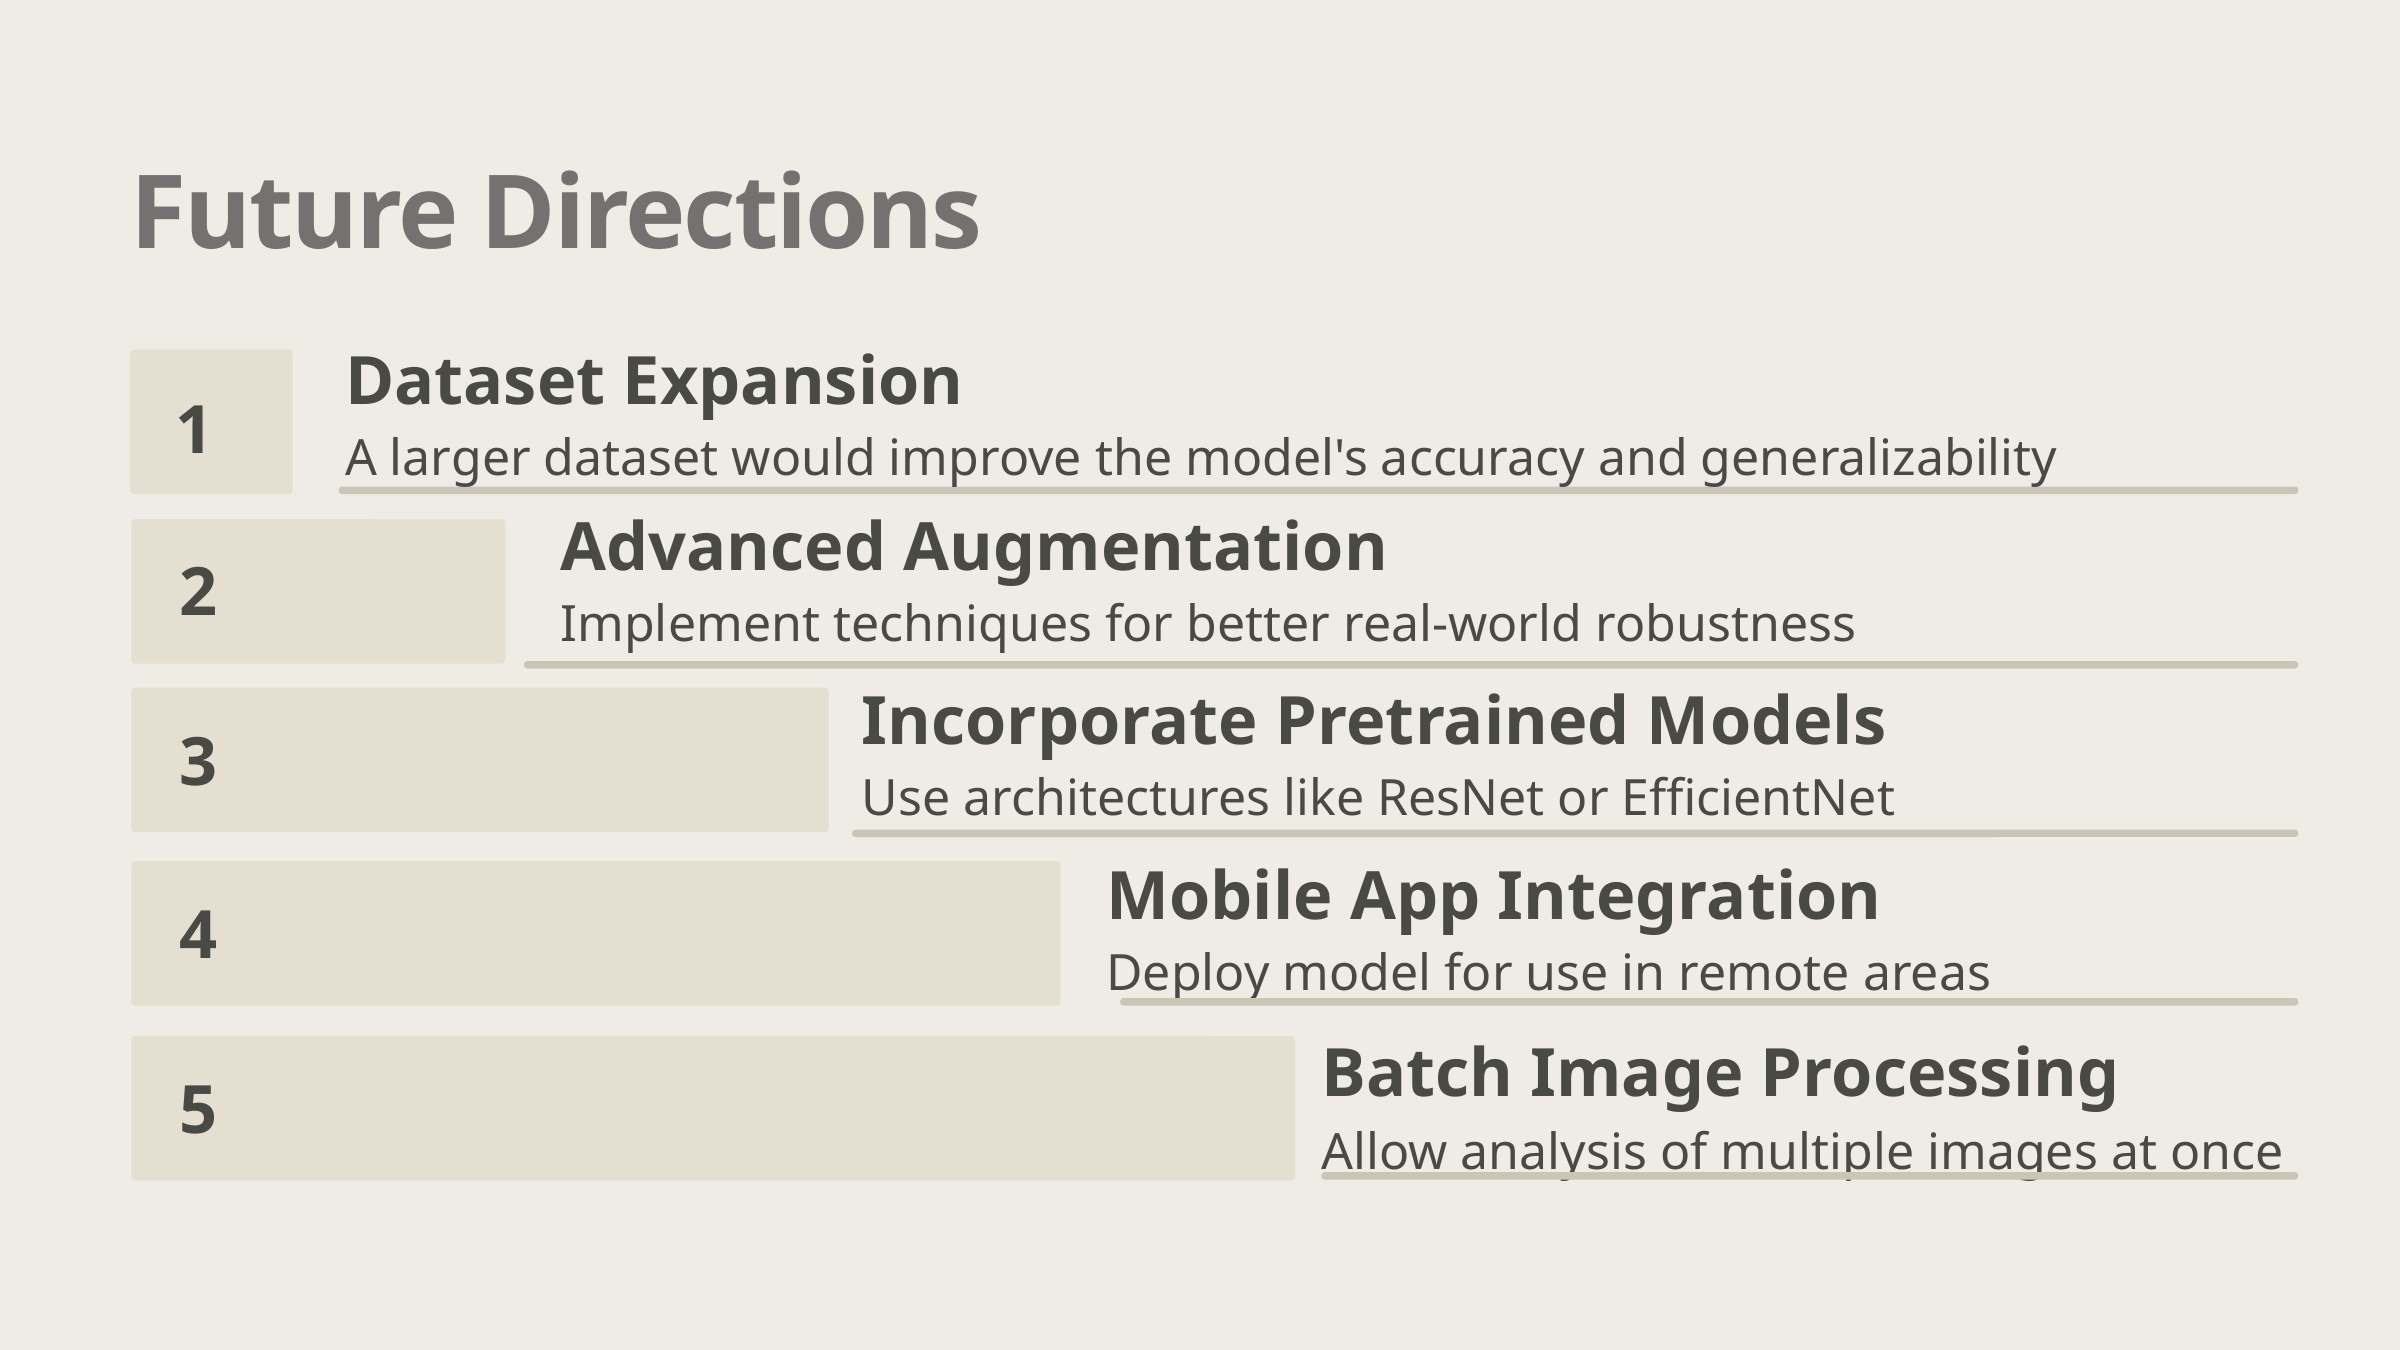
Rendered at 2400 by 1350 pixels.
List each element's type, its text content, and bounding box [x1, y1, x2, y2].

text_box [130, 1073, 2270, 1193]
text_box Incorporate Pretrained Models [861, 700, 1505, 759]
text_box [1321, 1172, 2299, 1180]
text_box Use architectures like ResNet or EfficientNet [861, 766, 1591, 826]
text_box Mobile App Integration [1106, 875, 1591, 934]
text_box 5 [167, 1073, 231, 1148]
text_box A larger dataset would improve the model's accuracy and generalizability [344, 426, 948, 486]
text_box 3 [167, 724, 231, 800]
text_box Dataset Expansion [344, 360, 829, 419]
text_box [131, 861, 1061, 1006]
text_box Advanced Augmentation [560, 526, 1045, 585]
text_box [338, 486, 2299, 495]
text_box 1 [180, 392, 208, 468]
text_box [131, 519, 506, 664]
text_box Batch Image Processing [1321, 1052, 1813, 1073]
text_box [131, 1035, 1296, 1181]
text_box Deploy model for use in remote areas [1106, 941, 1710, 1001]
text_box Future Directions [130, 158, 1061, 276]
text_box [1120, 998, 2299, 1006]
text_box 2 [167, 554, 231, 629]
text_box [523, 661, 2299, 669]
text_box [130, 349, 293, 495]
text_box Implement techniques for better real-world robustness [560, 592, 1164, 652]
text_box [852, 829, 2299, 838]
text_box [131, 687, 829, 833]
text_box 4 [167, 898, 231, 973]
